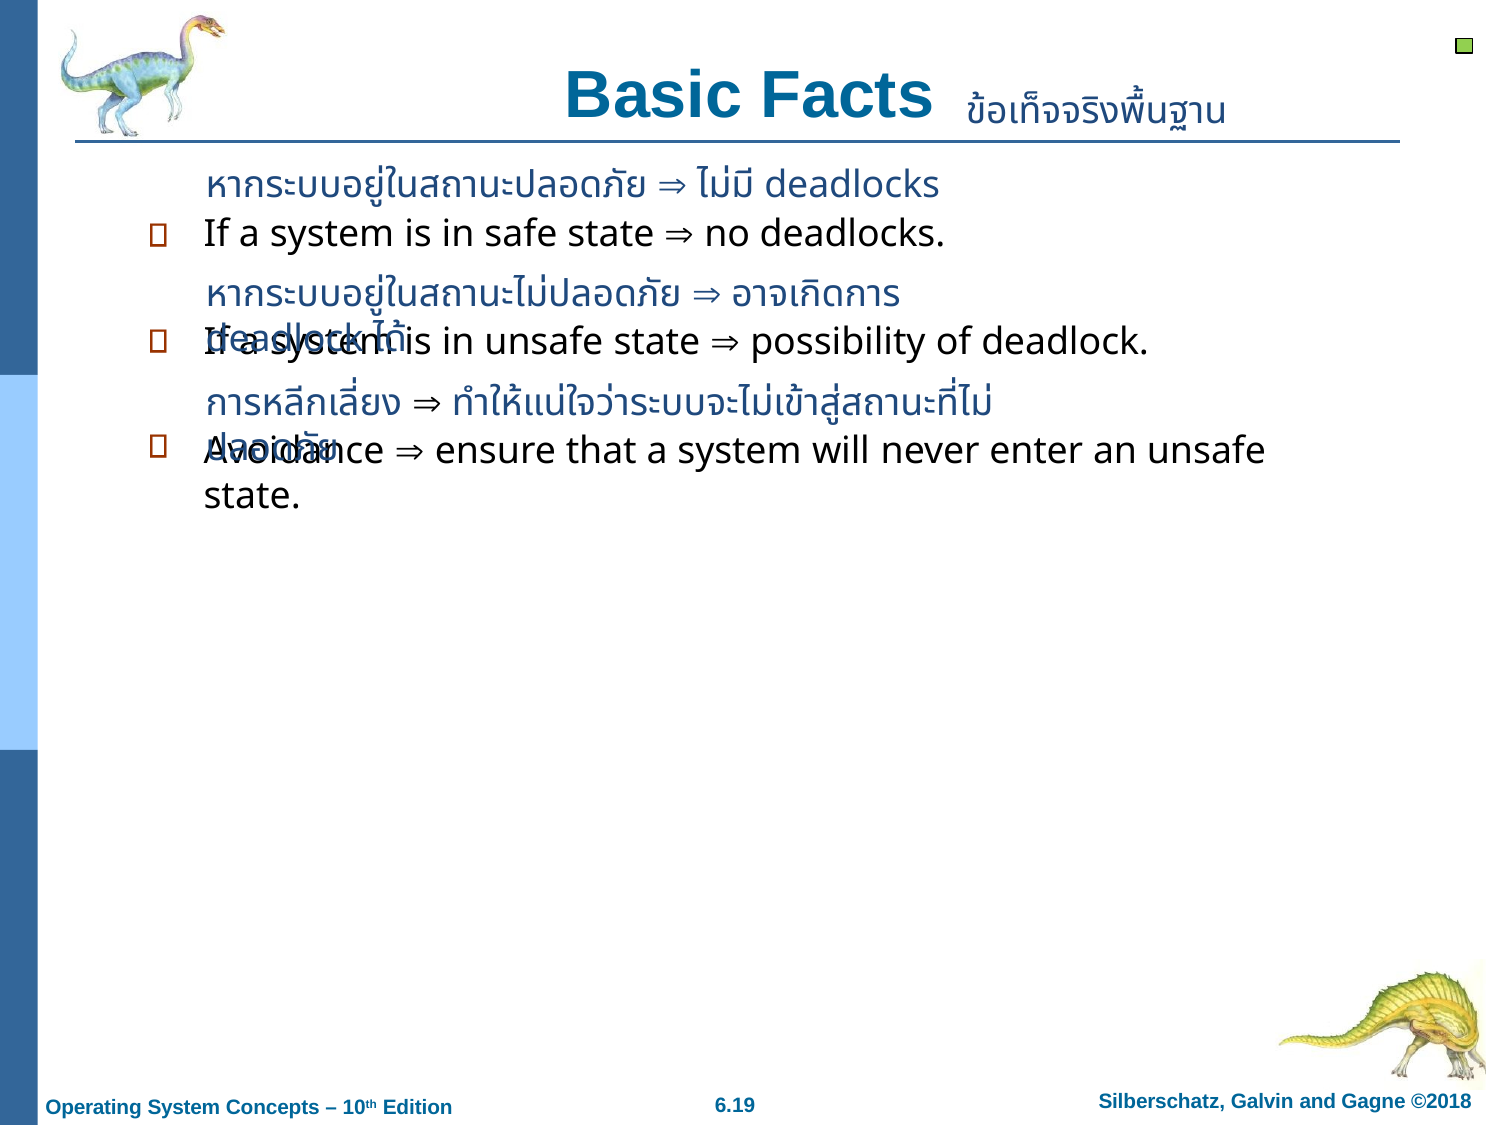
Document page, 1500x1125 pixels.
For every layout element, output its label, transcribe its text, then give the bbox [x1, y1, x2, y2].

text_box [1454, 37, 1474, 54]
text_box หากระบบอยู่ในสถานะไม่ปลอดภัย  อาจเกิดการ deadlock ได้ [190, 261, 1042, 367]
picture [58, 11, 228, 146]
slide_number 6.19 [712, 1094, 762, 1125]
slide_number Silberschatz, Galvin and Gagne ©2018 [1096, 1090, 1478, 1125]
picture [147, 421, 192, 468]
picture [147, 315, 192, 362]
title Basic Facts [562, 48, 938, 153]
text_box If a system is in safe state  no deadlocks. If a system is in unsafe state  possibility of deadlock. Avoidance  ensure that a system will never enter an unsafe state. [201, 206, 1327, 516]
picture [1275, 959, 1486, 1090]
text_box หากระบบอยู่ในสถานะปลอดภัย  ไม่มี deadlocks [190, 153, 1042, 213]
picture [147, 210, 192, 256]
text_box การหลีกเลี่ยง  ทำให้แน่ใจว่าระบบจะไม่เข้าสู่สถานะที่ไม่ปลอดภัย [190, 370, 1042, 476]
text_box ข้อเท็จจริงพื้นฐาน [951, 79, 1500, 139]
footer Operating System Concepts – 10th Edition [43, 1093, 461, 1125]
